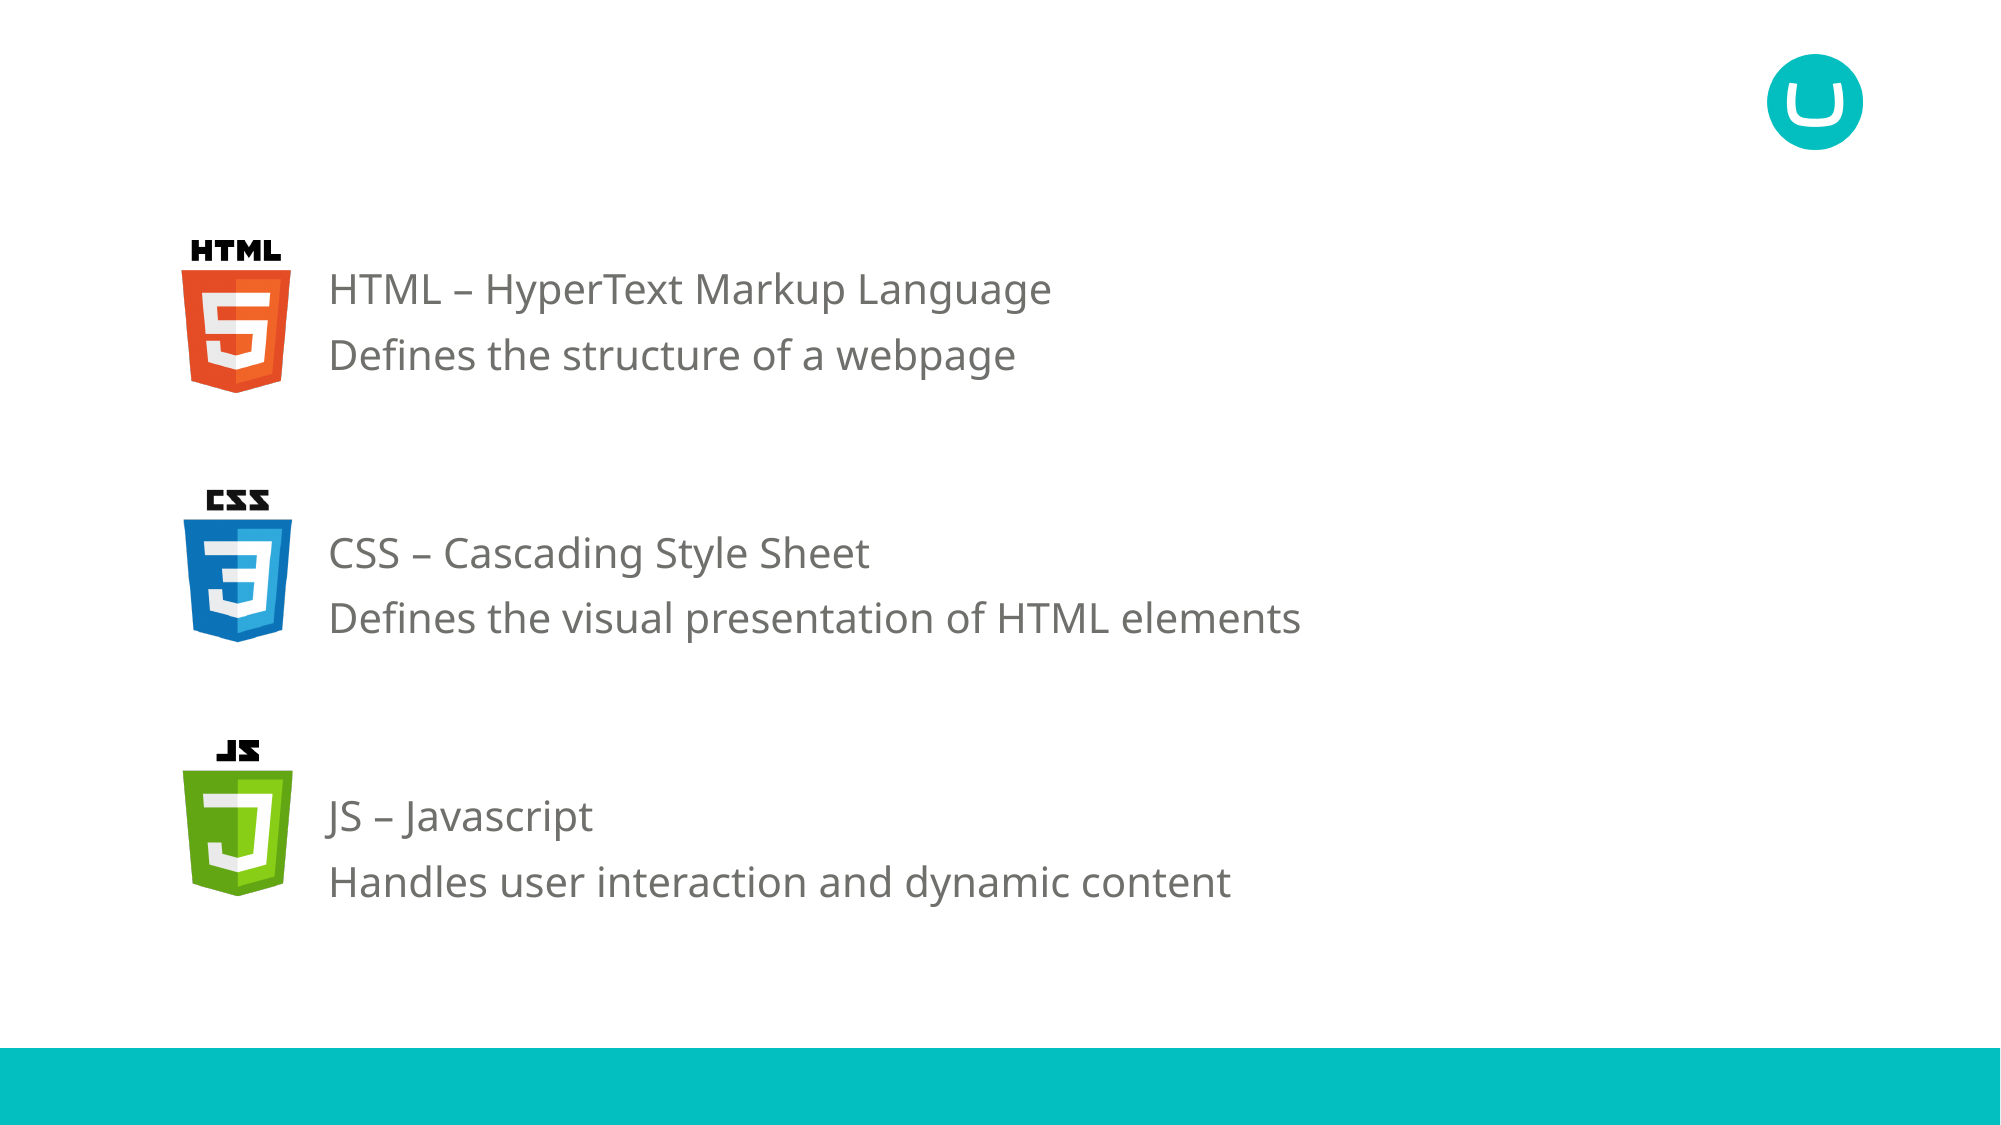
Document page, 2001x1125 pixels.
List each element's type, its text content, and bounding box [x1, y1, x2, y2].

picture [179, 483, 297, 648]
list HTML – HyperText Markup Language Defines the structure of a webpage CSS – Cascading Style Sheet Defines the visual presentation of HTML elements JS – Javascript Handles user interaction and dynamic content [328, 190, 1863, 1014]
picture [159, 240, 313, 393]
picture [1767, 54, 1863, 150]
picture [179, 738, 293, 901]
